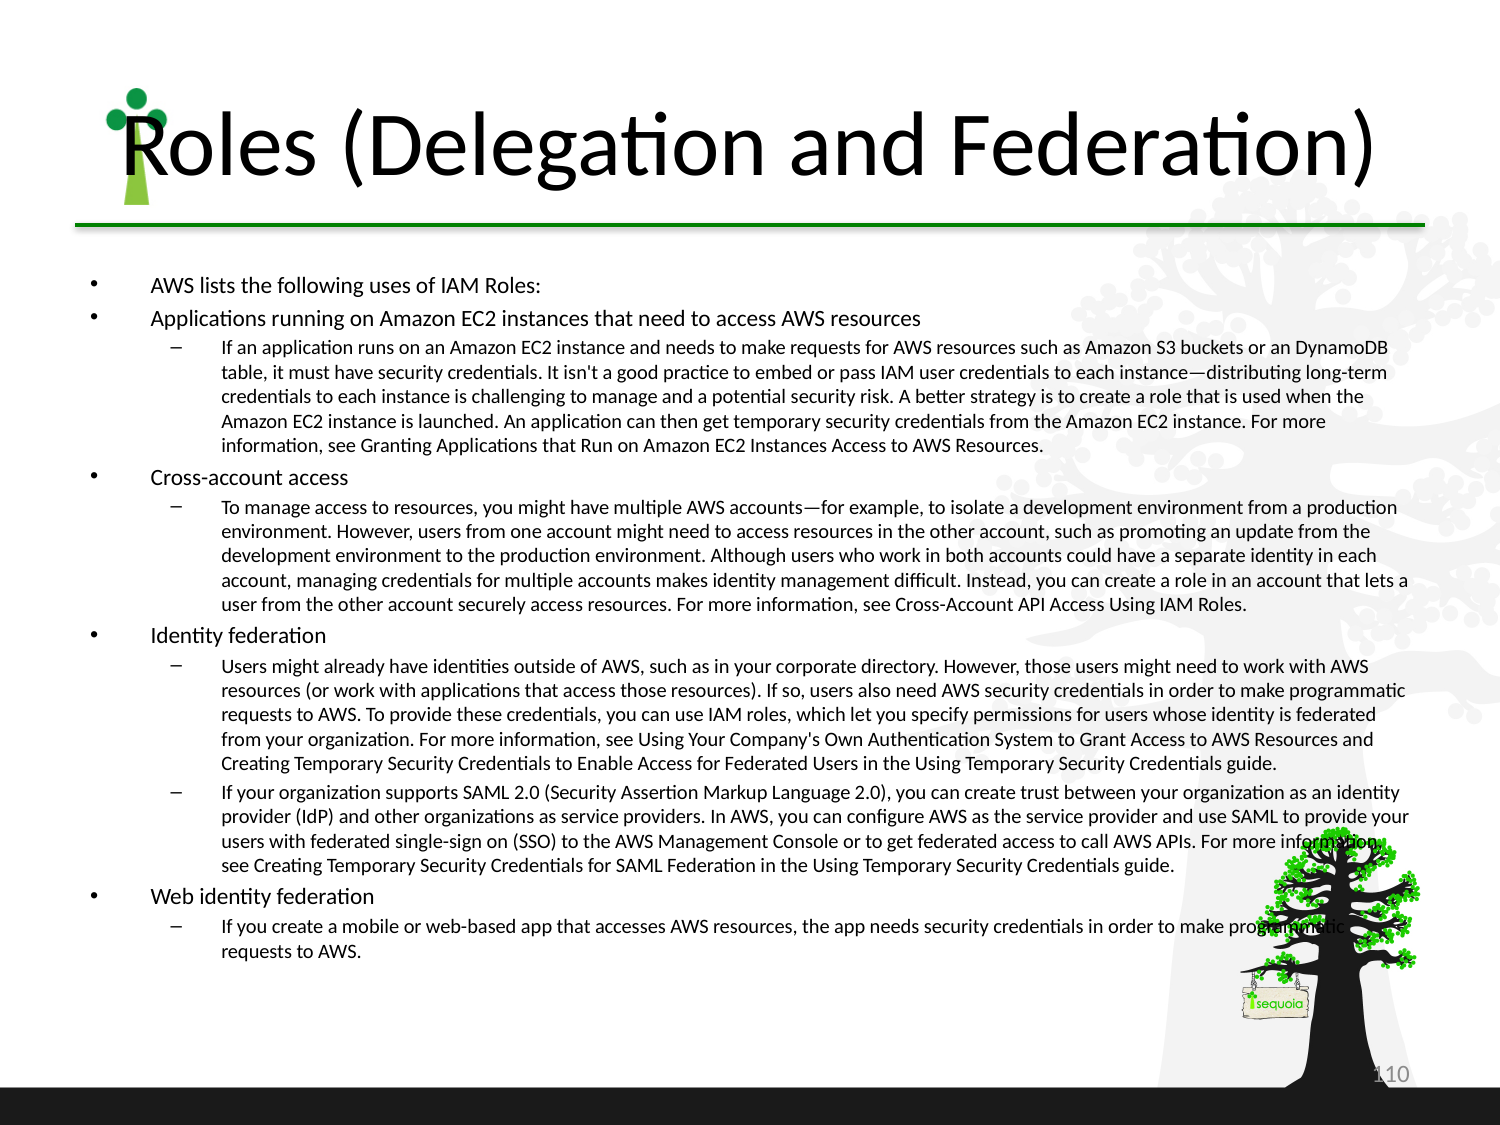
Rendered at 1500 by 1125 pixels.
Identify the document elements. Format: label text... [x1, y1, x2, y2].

picture [0, 0, 1500, 1125]
list AWS lists the following uses of IAM Roles: Applications running on Amazon EC2 instances that need to access AWS resources If an application runs on an Amazon EC2 instance and needs to make requests for AWS resources such as Amazon S3 buckets or an DynamoDB table, it must have security credentials. It isn't a good practice to embed or pass IAM user credentials to each instance—distributing long-term credentials to each instance is challenging to manage and a potential security risk. A better strategy is to create a role that is used when the Amazon EC2 instance is launched. An application can then get temporary security credentials from the Amazon EC2 instance. For more information, see Granting Applications that Run on Amazon EC2 Instances Access to AWS Resources. Cross-account access To manage access to resources, you might have multiple AWS accounts—for example, to isolate a development environment from a production environment. However, users from one account might need to access resources in the other account, such as promoting an update from the development environment to the production environment. Although users who work in both accounts could have a separate identity in each account, managing credentials for multiple accounts makes identity management difficult. Instead, you can create a role in an account that lets a user from the other account securely access resources. For more information, see Cross-Account API Access Using IAM Roles. Identity federation Users might already have identities outside of AWS, such as in your corporate directory. However, those users might need to work with AWS resources (or work with applications that access those resources). If so, users also need AWS security credentials in order to make programmatic requests to AWS. To provide these credentials, you can use IAM roles, which let you specify permissions for users whose identity is federated from your organization. For more information, see Using Your Company's Own Authentication System to Grant Access to AWS Resources and Creating Temporary Security Credentials to Enable Access for Federated Users in the Using Temporary Security Credentials guide. If your organization supports SAML 2.0 (Security Assertion Markup Language 2.0), you can create trust between your organization as an identity provider (IdP) and other organizations as service providers. In AWS, you can configure AWS as the service provider and use SAML to provide your users with federated single-sign on (SSO) to the AWS Management Console or to get federated access to call AWS APIs. For more information, see Creating Temporary Security Credentials for SAML Federation in the Using Temporary Security Credentials guide. Web identity federation If you create a mobile or web-based app that accesses AWS resources, the app needs security credentials in order to make programmatic requests to AWS. [75, 262, 1425, 1005]
slide_number 110 [1074, 1042, 1425, 1103]
title Roles (Delegation and Federation) [74, 44, 1426, 233]
